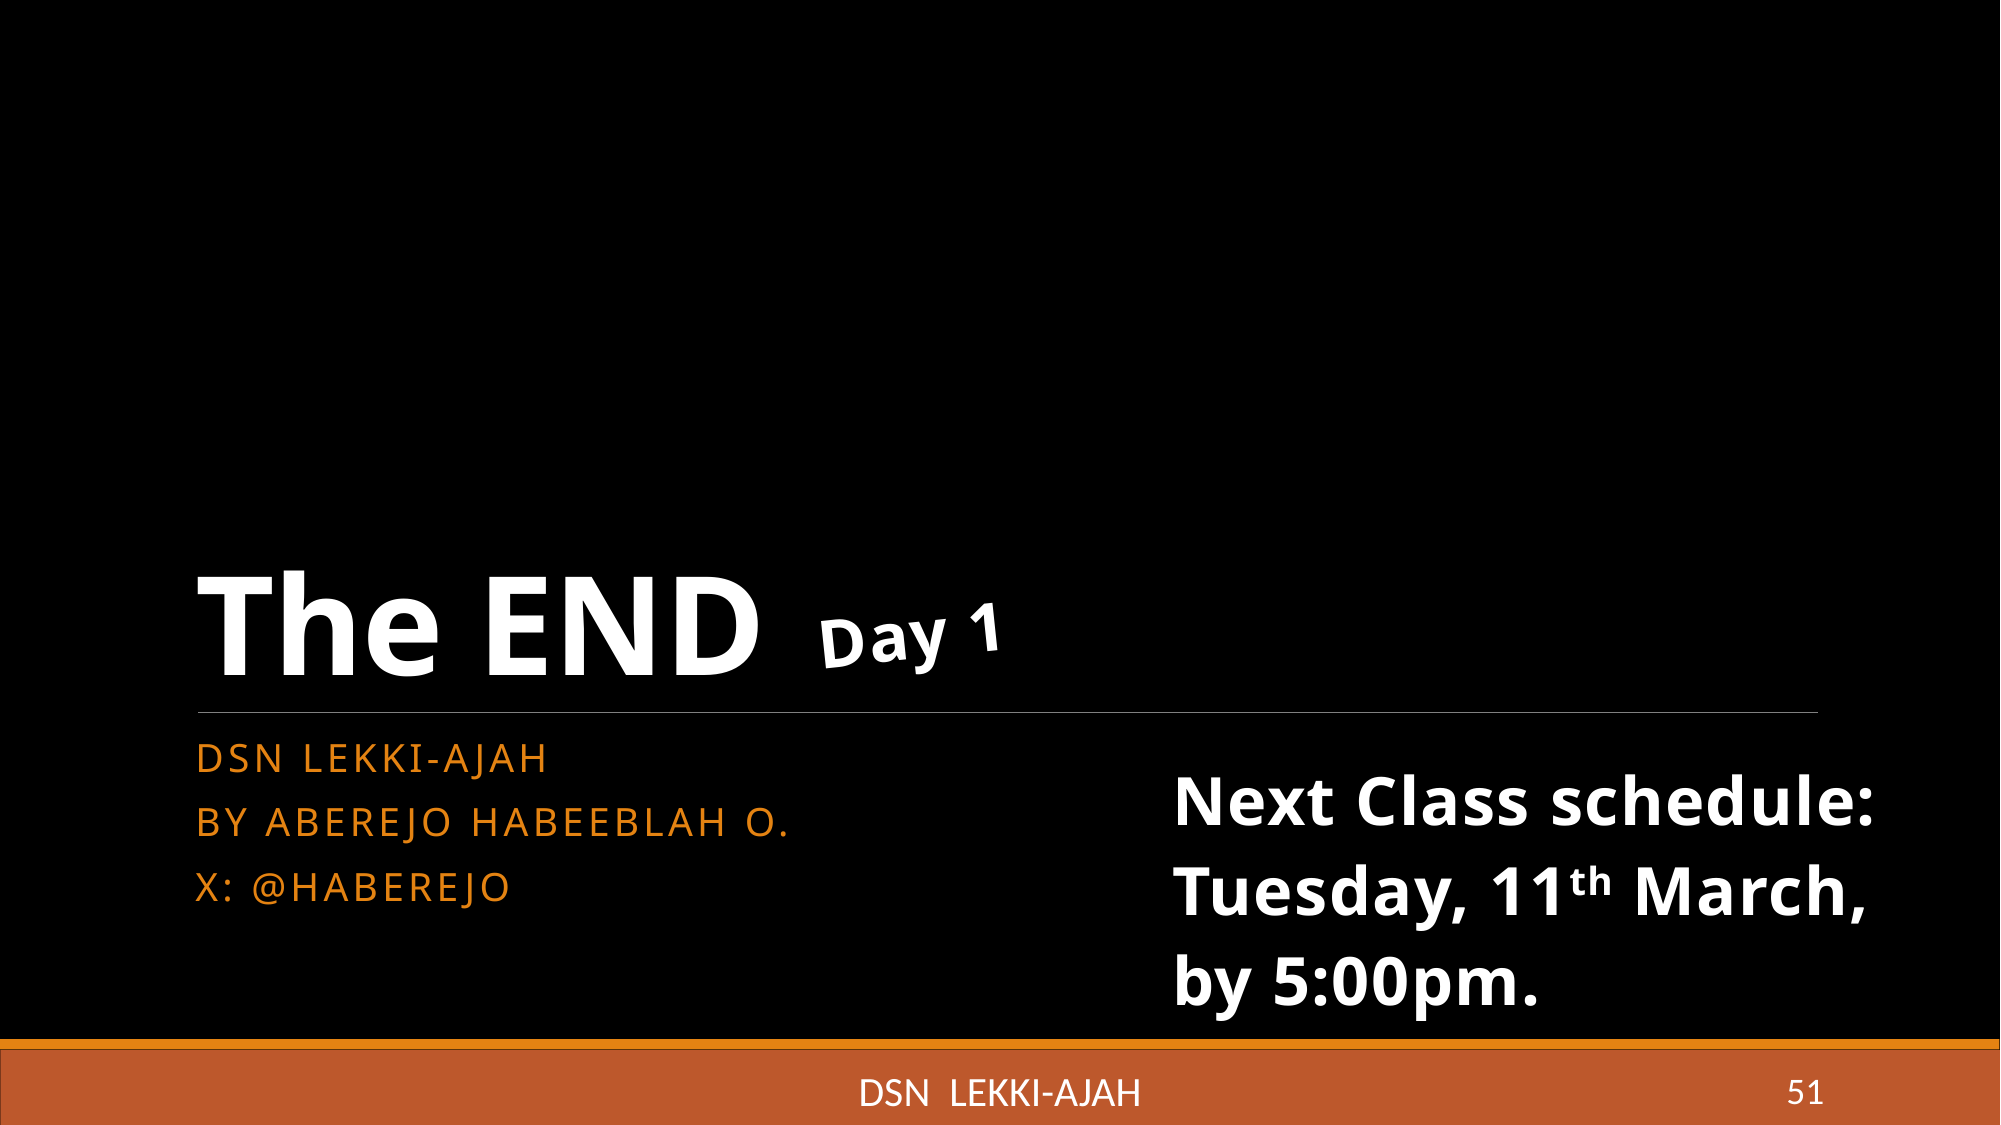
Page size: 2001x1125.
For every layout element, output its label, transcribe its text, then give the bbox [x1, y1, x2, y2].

text_box Day 1 [797, 562, 1045, 692]
footer DSN LEKKI-AJAH [604, 1059, 1396, 1120]
text_box Next Class schedule: Tuesday, 11th March, by 5:00pm. [1157, 742, 1949, 1026]
title The END [180, 126, 1830, 712]
slide_number 51 [1624, 1059, 1840, 1120]
subtitle DSN LEKKI-AJAH BY ABEREJO HABEEBLAH O. X: @haberejo [180, 730, 1831, 919]
